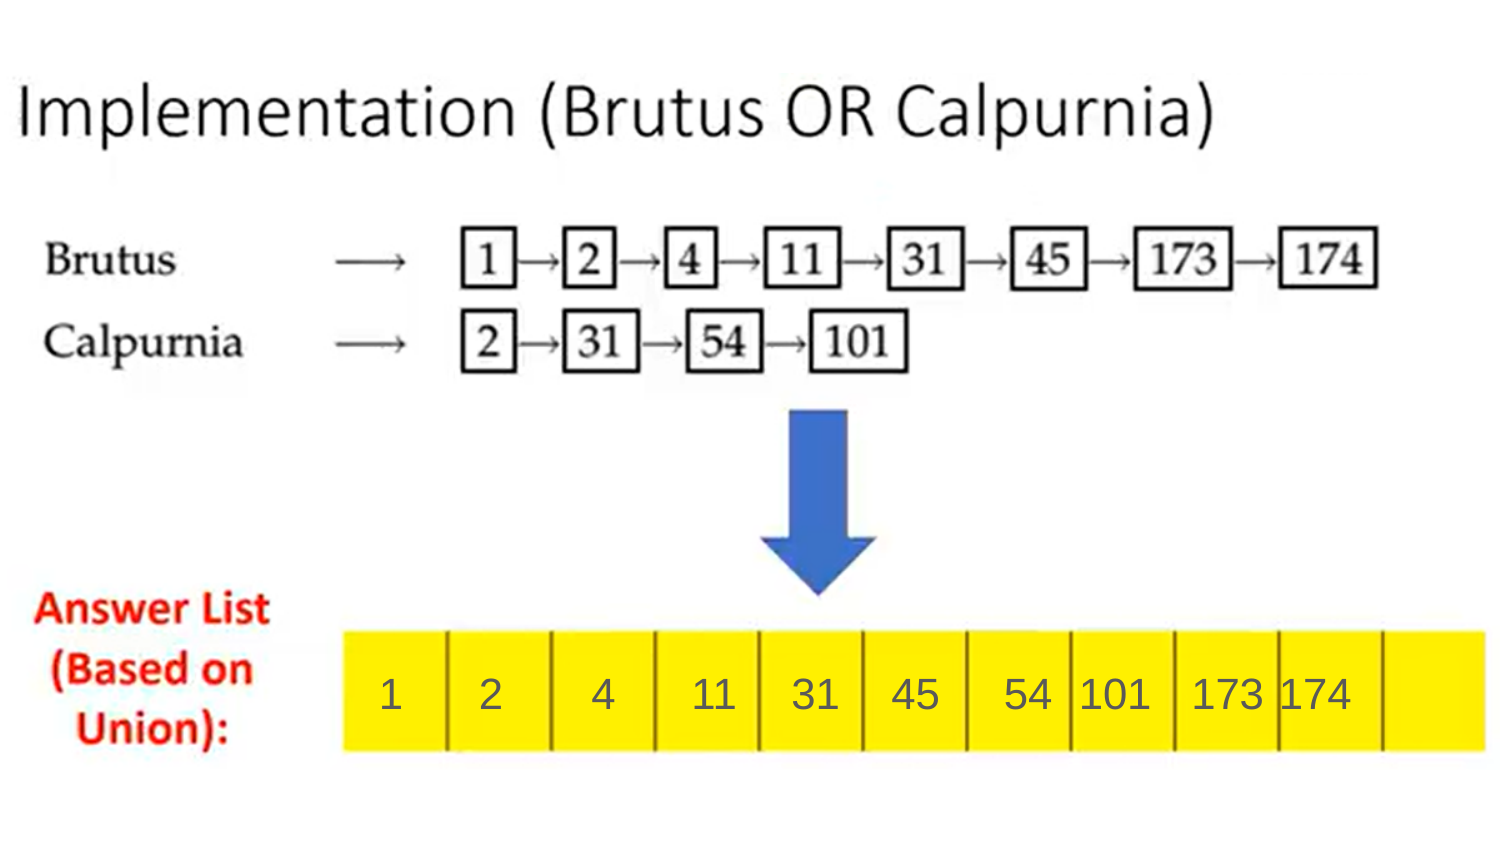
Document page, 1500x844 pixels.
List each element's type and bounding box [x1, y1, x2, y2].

picture [0, 73, 1500, 771]
